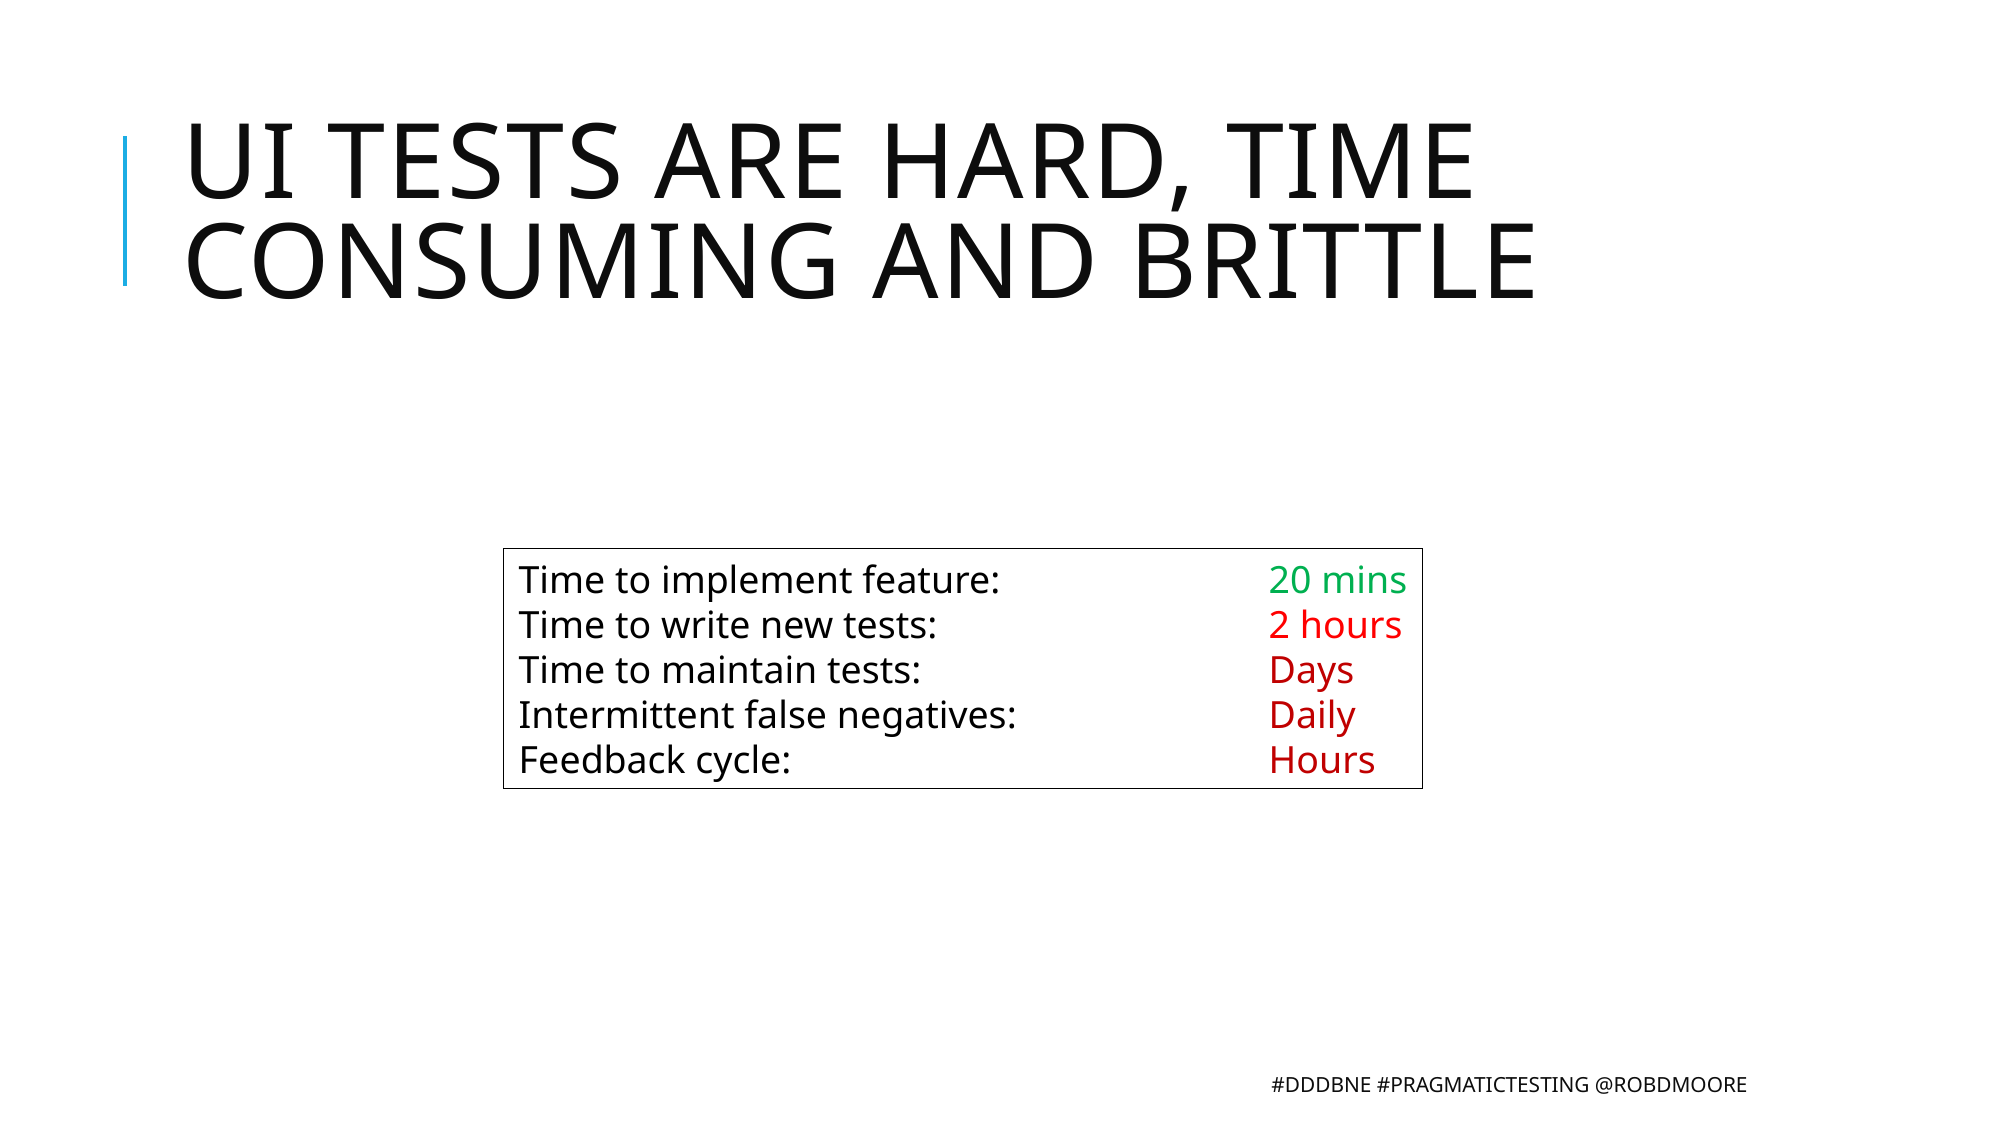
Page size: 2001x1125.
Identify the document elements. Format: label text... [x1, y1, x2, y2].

text_box Time to implement feature: 20 mins Time to write new tests: 2 hours Time to maintain tests: Days Intermittent false negatives: Daily Feedback cycle: Hours [503, 548, 1423, 789]
title UI tests are hard, time consuming and brittle [168, 96, 1763, 342]
